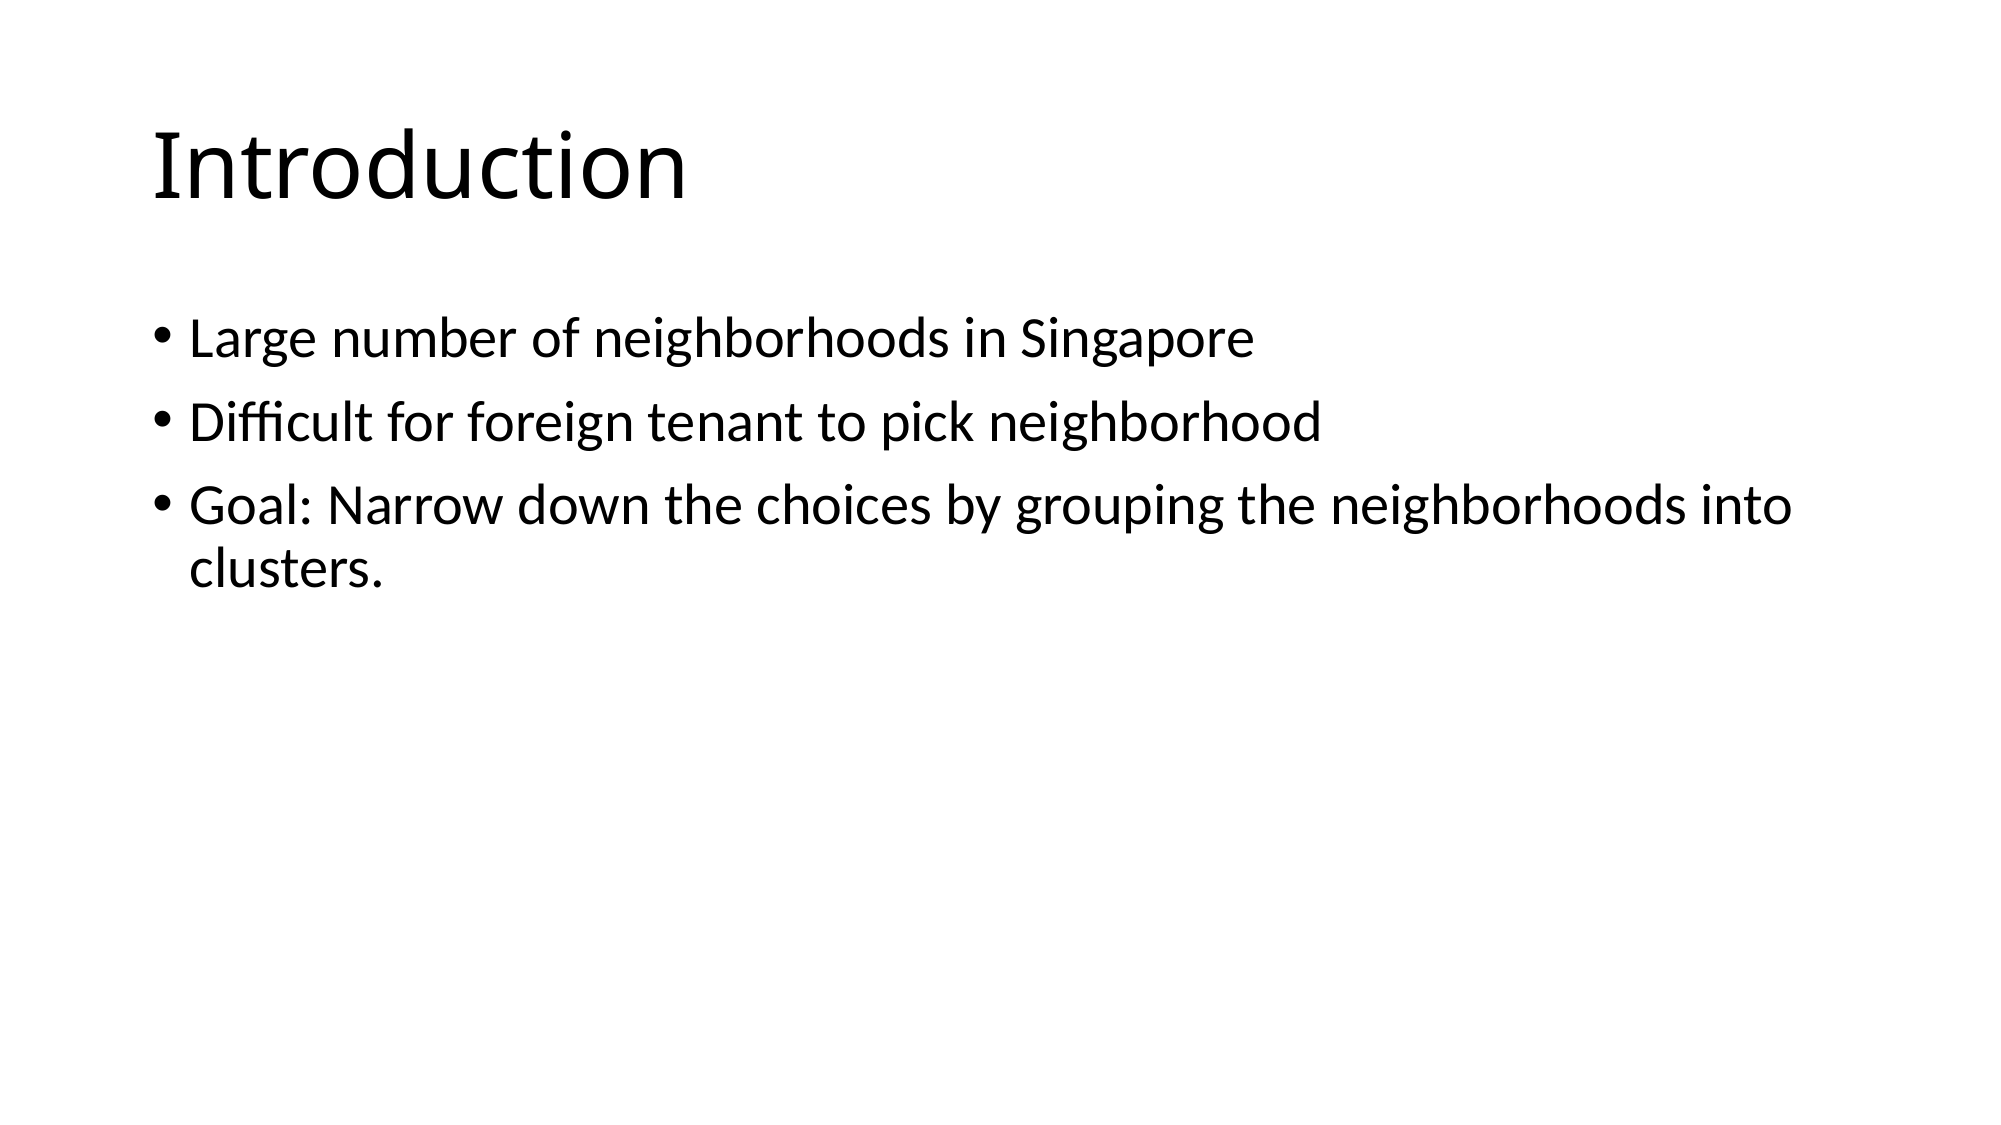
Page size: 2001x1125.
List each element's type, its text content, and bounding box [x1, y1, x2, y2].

title Introduction [137, 59, 1863, 278]
list Large number of neighborhoods in Singapore Difficult for foreign tenant to pick neighborhood Goal: Narrow down the choices by grouping the neighborhoods into clusters. [137, 299, 1863, 1014]
